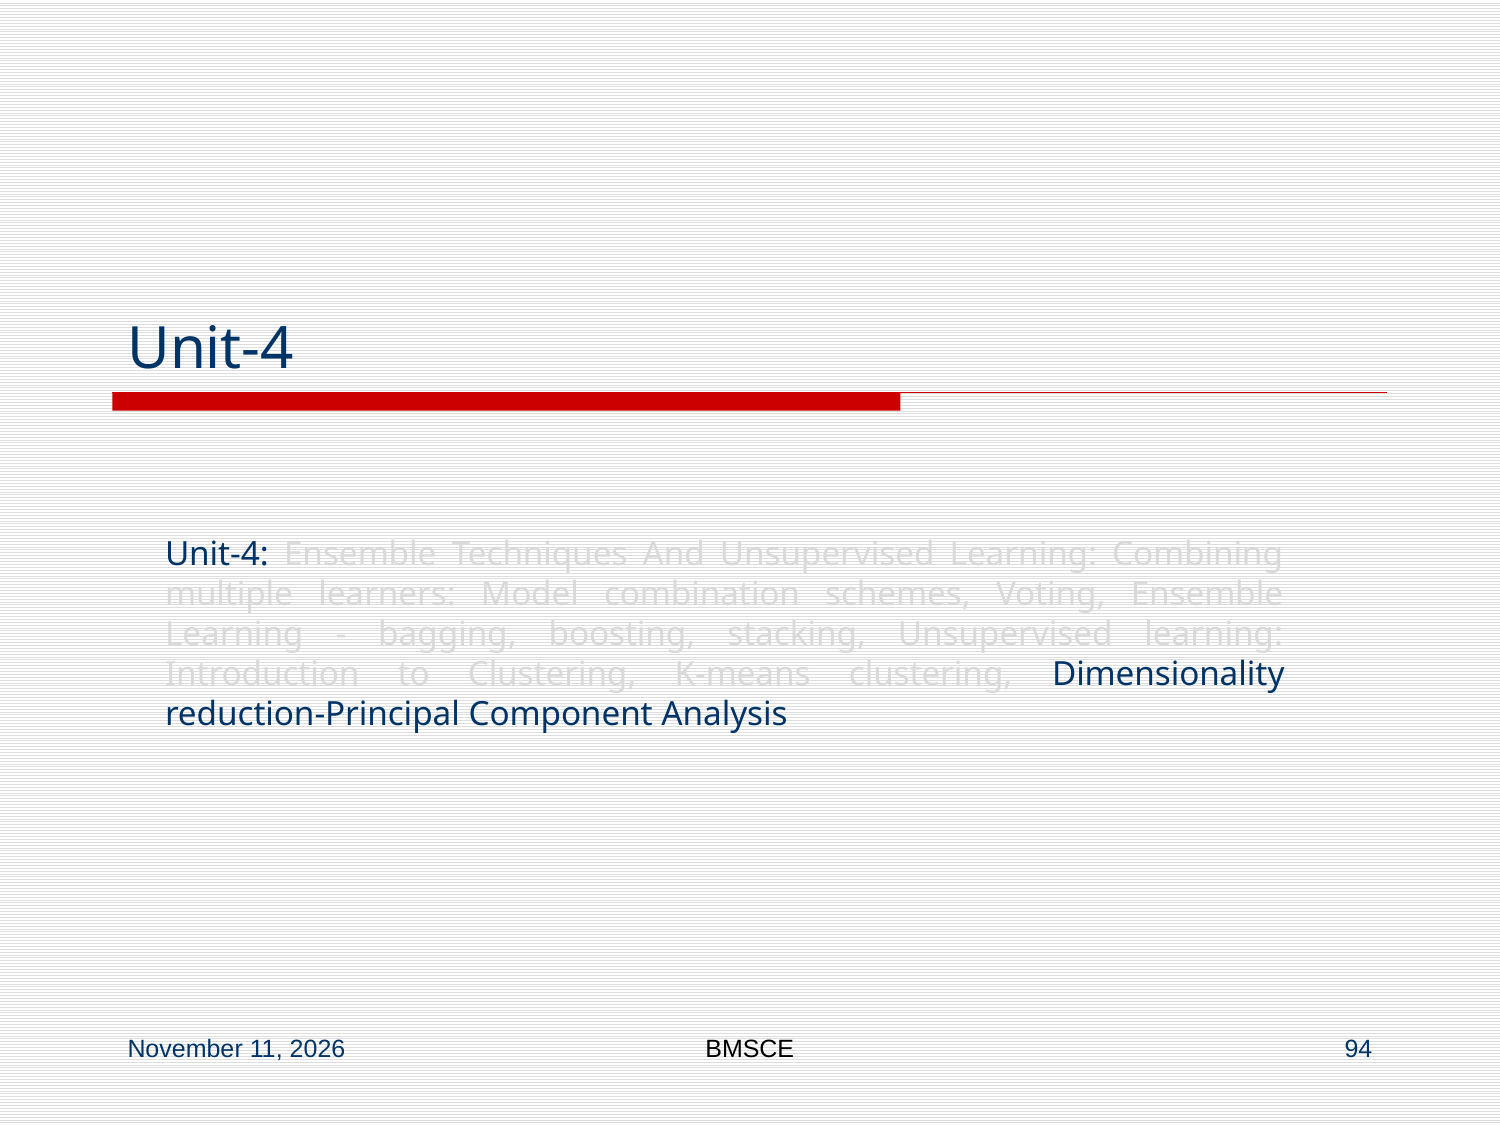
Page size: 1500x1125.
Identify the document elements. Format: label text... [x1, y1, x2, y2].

subtitle Unit-4: Ensemble Techniques And Unsupervised Learning: Combining multiple learners: Model combination schemes, Voting, Ensemble Learning - bagging, boosting, stacking, Unsupervised learning: Introduction to Clustering, K-means clustering, Dimensionality reduction-Principal Component Analysis [150, 525, 1300, 788]
footer BMSCE [512, 1024, 988, 1101]
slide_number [112, 1024, 426, 1101]
title Unit-4 [112, 162, 1388, 388]
slide_number 94 [1074, 1024, 1388, 1101]
